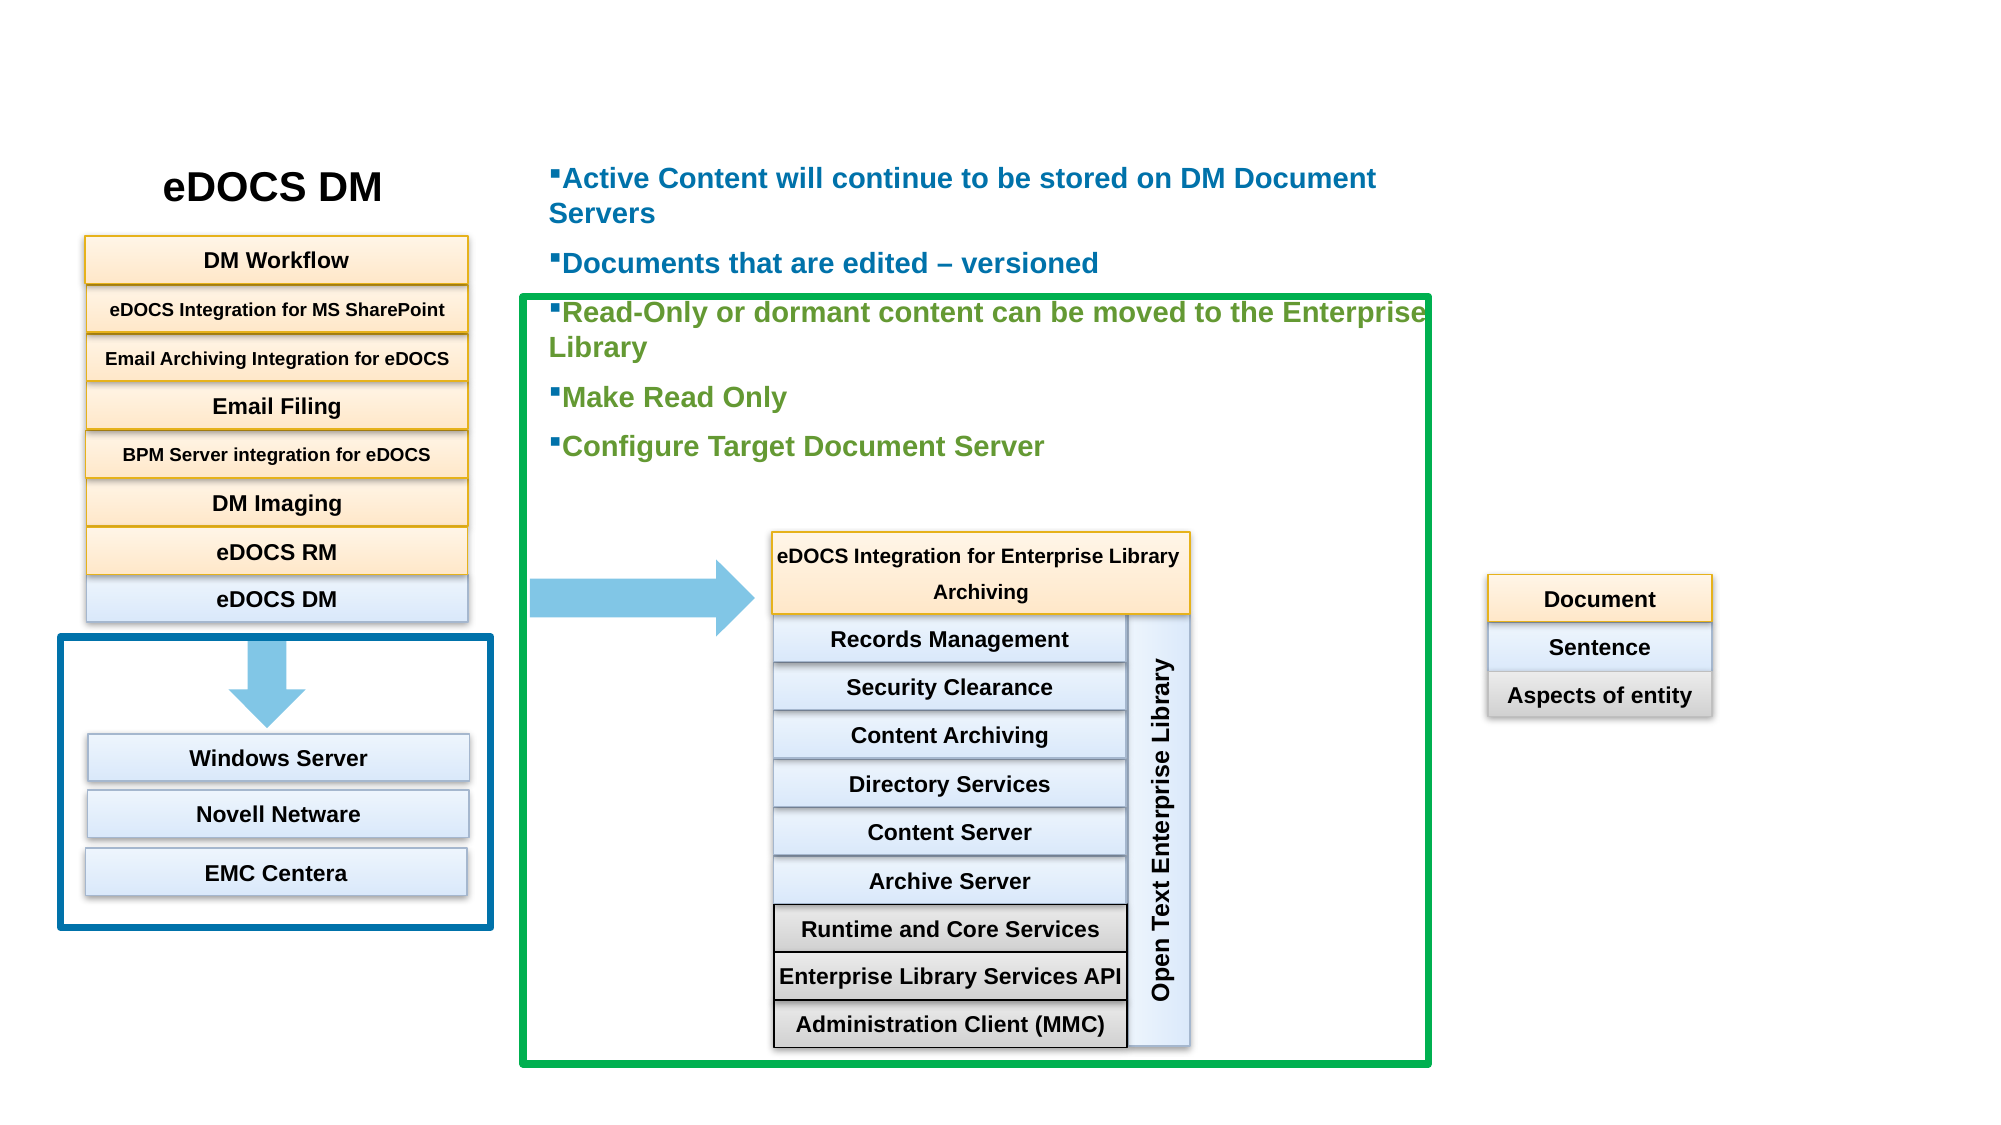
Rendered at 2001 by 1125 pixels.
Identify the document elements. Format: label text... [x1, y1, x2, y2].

text_box Active Content will continue to be stored on DM Document Servers Documents that are edited – versioned Read-Only or dormant content can be moved to the Enterprise Library Make Read Only Configure Target Document Server [533, 152, 1486, 471]
text_box Email Archiving Integration for eDOCS [86, 339, 468, 382]
text_box DM Imaging [86, 485, 468, 526]
text_box [523, 296, 1429, 1064]
text_box eDOCS RM [86, 527, 468, 575]
text_box BPM Server integration for eDOCS [85, 437, 468, 479]
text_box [773, 614, 1127, 1048]
text_box Sentence [1487, 630, 1712, 670]
text_box eDOCS DM [86, 581, 468, 622]
text_box Email Filing [86, 390, 468, 430]
text_box DM Workflow [85, 235, 468, 284]
text_box Aspects of entity [1487, 671, 1712, 717]
text_box eDOCS Integration for MS SharePoint [86, 291, 468, 333]
text_box Document [1487, 574, 1712, 622]
text_box eDOCS DM [147, 152, 399, 218]
text_box [60, 636, 491, 928]
